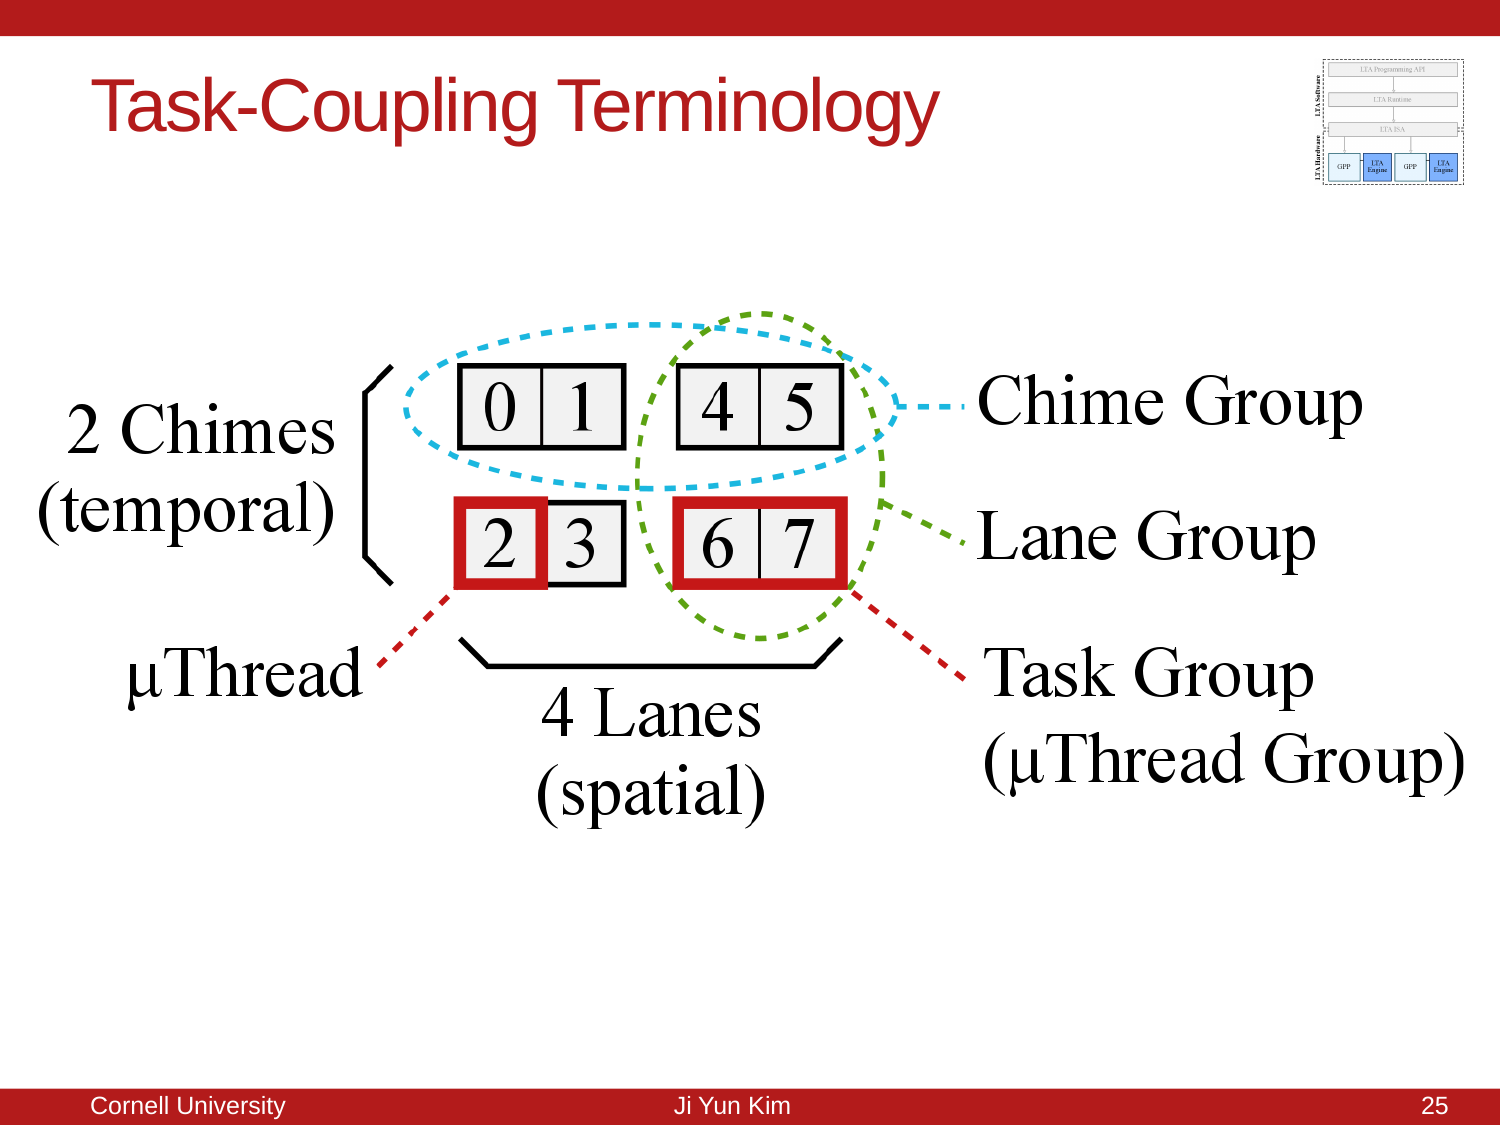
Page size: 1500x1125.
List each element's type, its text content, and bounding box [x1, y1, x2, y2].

picture [38, 310, 1465, 829]
title Task-Coupling Terminology [75, 37, 1425, 166]
slide_number 25 [1114, 1074, 1464, 1125]
picture [1314, 58, 1465, 187]
